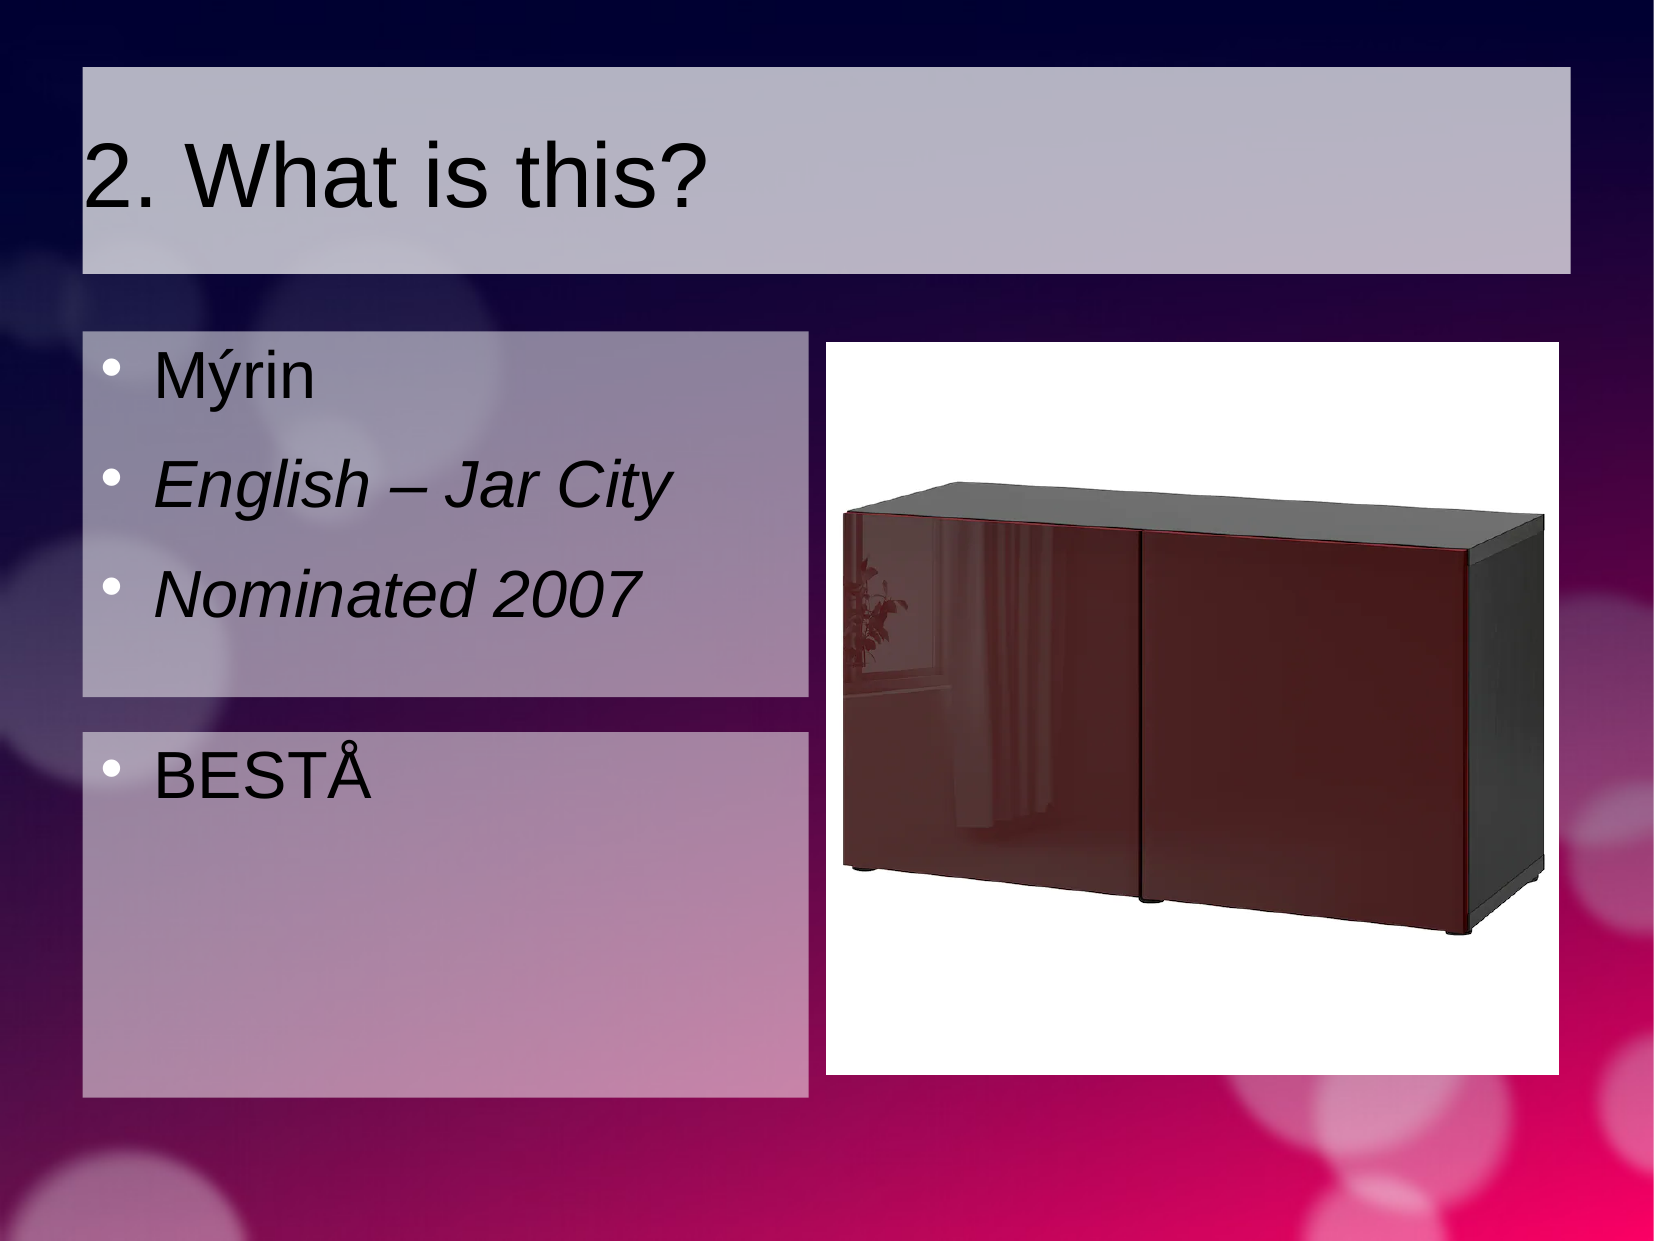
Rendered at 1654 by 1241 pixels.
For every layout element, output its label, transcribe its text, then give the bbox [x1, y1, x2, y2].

picture [0, 0, 1654, 1241]
text_box 2. What is this? [82, 67, 1571, 274]
text_box BESTÅ [82, 732, 809, 1098]
text_box Mýrin English – Jar City Nominated 2007 [82, 331, 809, 698]
